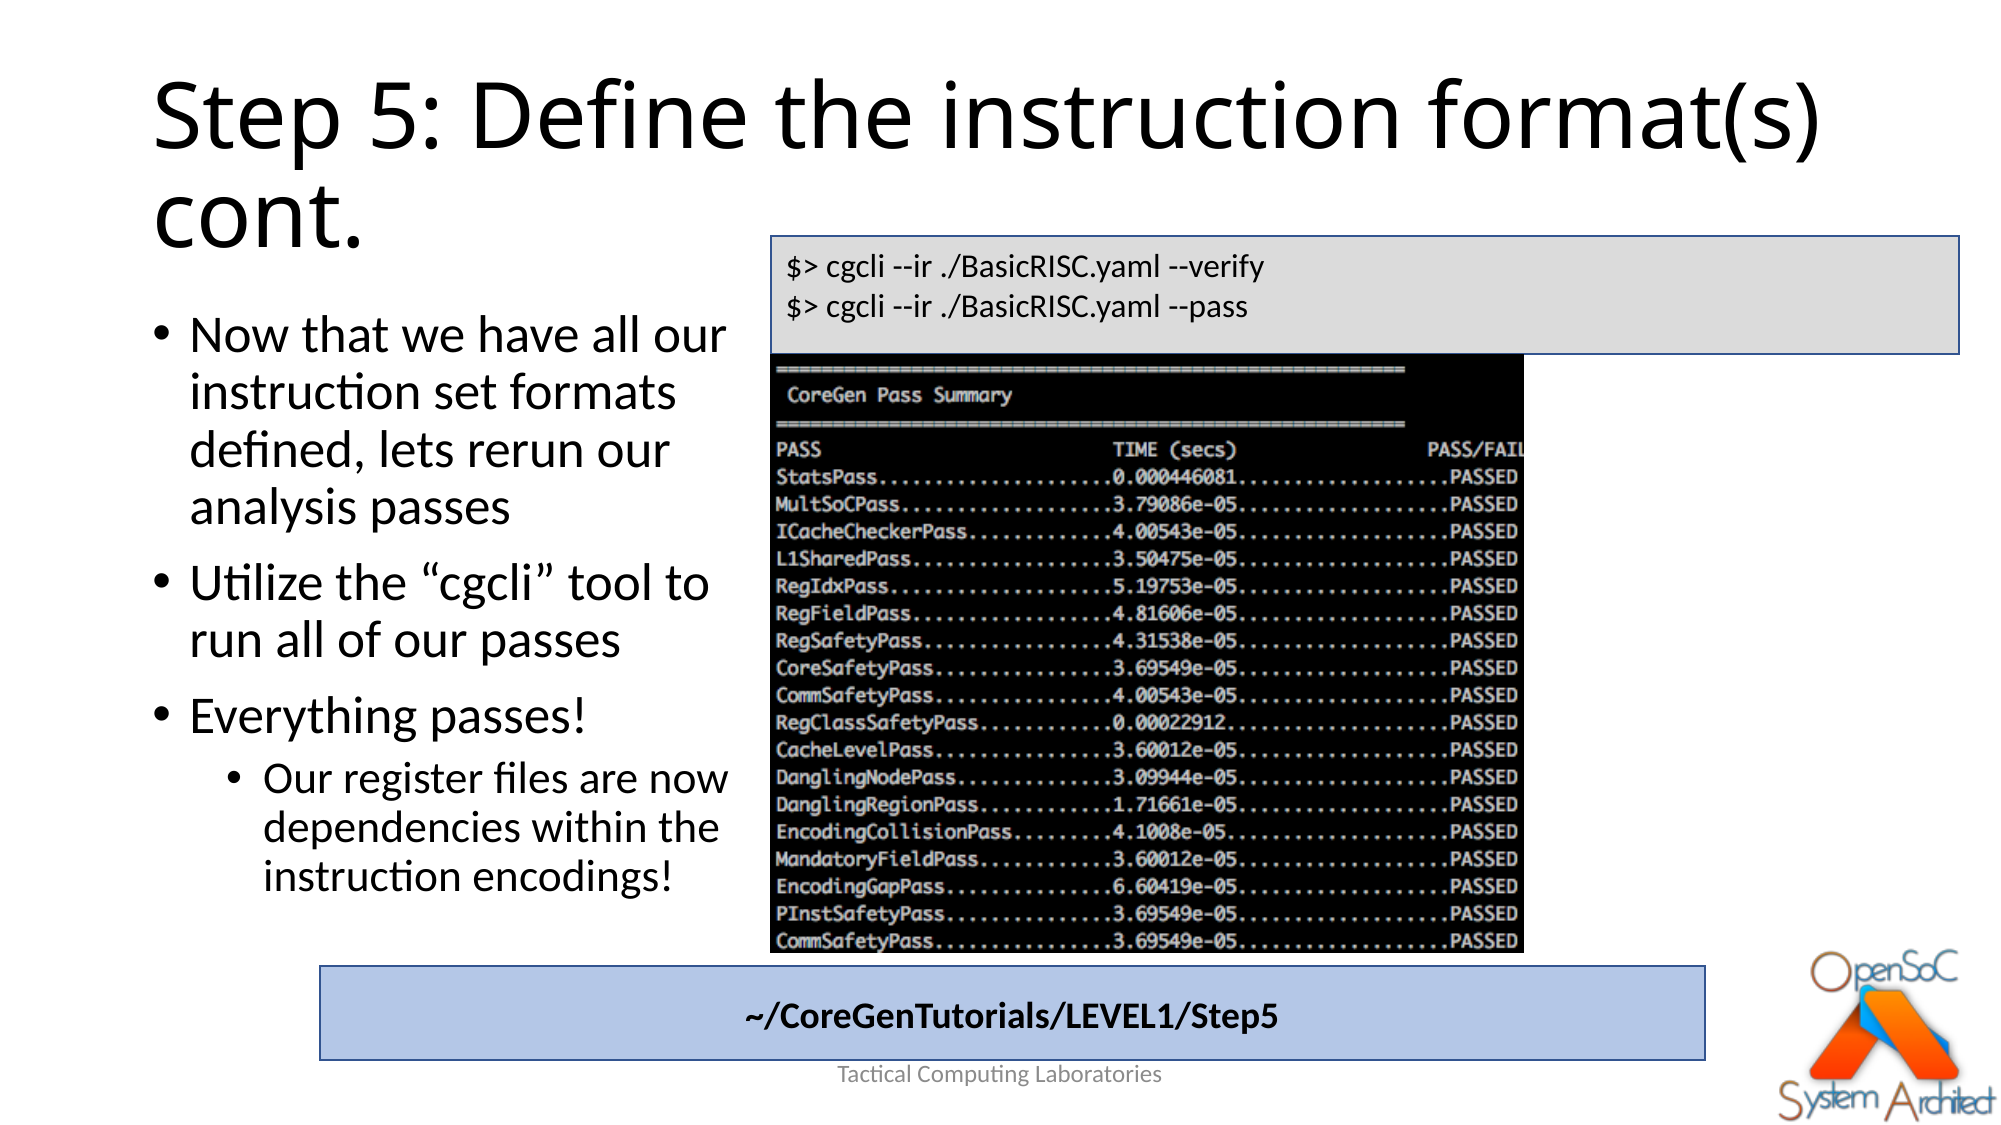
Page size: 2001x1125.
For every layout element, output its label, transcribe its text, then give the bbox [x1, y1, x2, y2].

picture [770, 354, 1524, 953]
picture [1775, 946, 2000, 1125]
footer Tactical Computing Laboratories [662, 1061, 1338, 1103]
text_box ~/CoreGenTutorials/LEVEL1/Step5 [319, 965, 1706, 1061]
title Step 5: Define the instruction format(s) cont. [137, 59, 1863, 278]
text_box $> cgcli --ir ./BasicRISC.yaml --verify $> cgcli --ir ./BasicRISC.yaml --pass [770, 235, 1960, 355]
list Now that we have all our instruction set formats defined, lets rerun our analysis passes Utilize the “cgcli” tool to run all of our passes Everything passes! Our register files are now dependencies within the instruction encodings! [137, 299, 754, 948]
